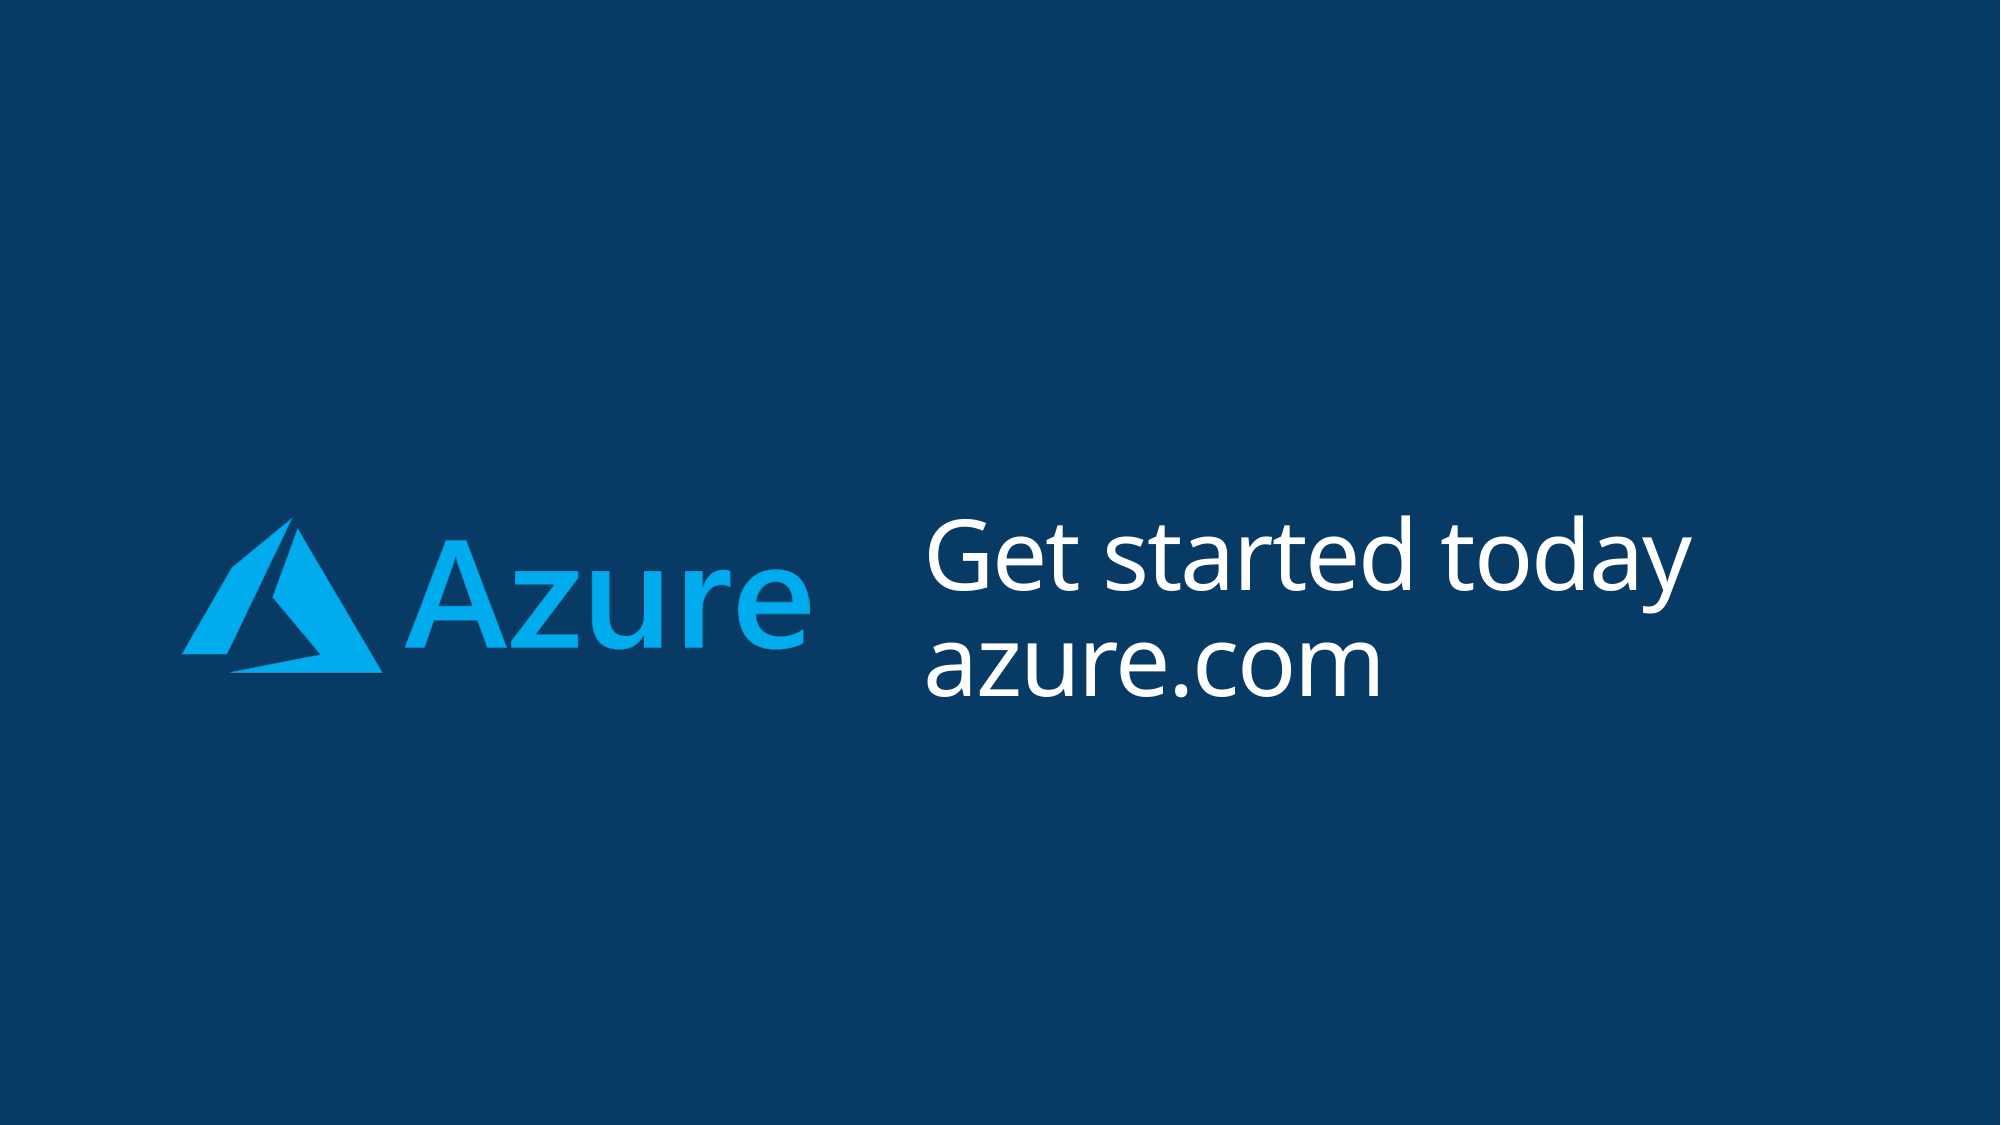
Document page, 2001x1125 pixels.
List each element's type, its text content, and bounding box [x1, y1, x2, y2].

picture [128, 334, 862, 859]
text_box Get started today azure.com [908, 498, 1885, 627]
